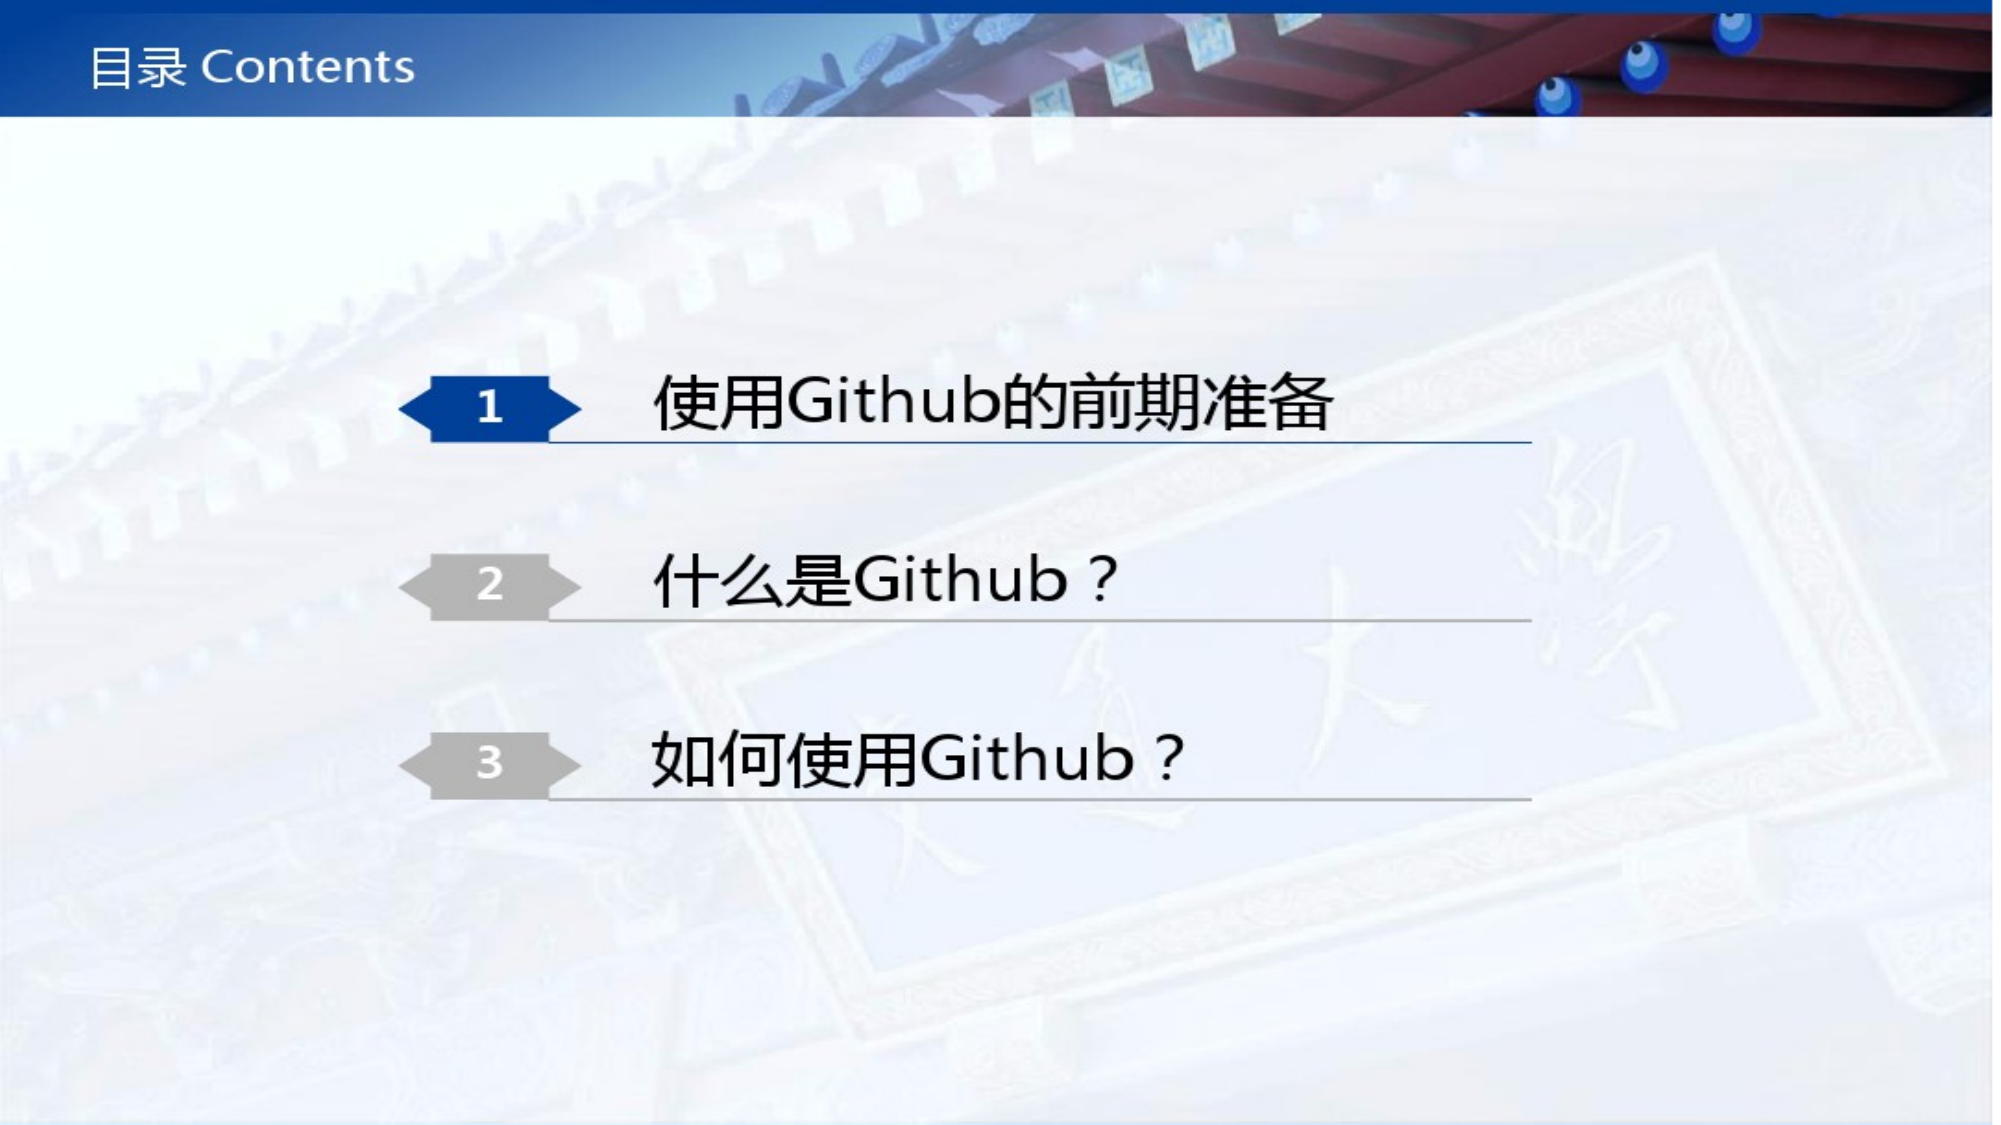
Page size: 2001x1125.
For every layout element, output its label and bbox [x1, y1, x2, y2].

list [0, 0, 2000, 1125]
